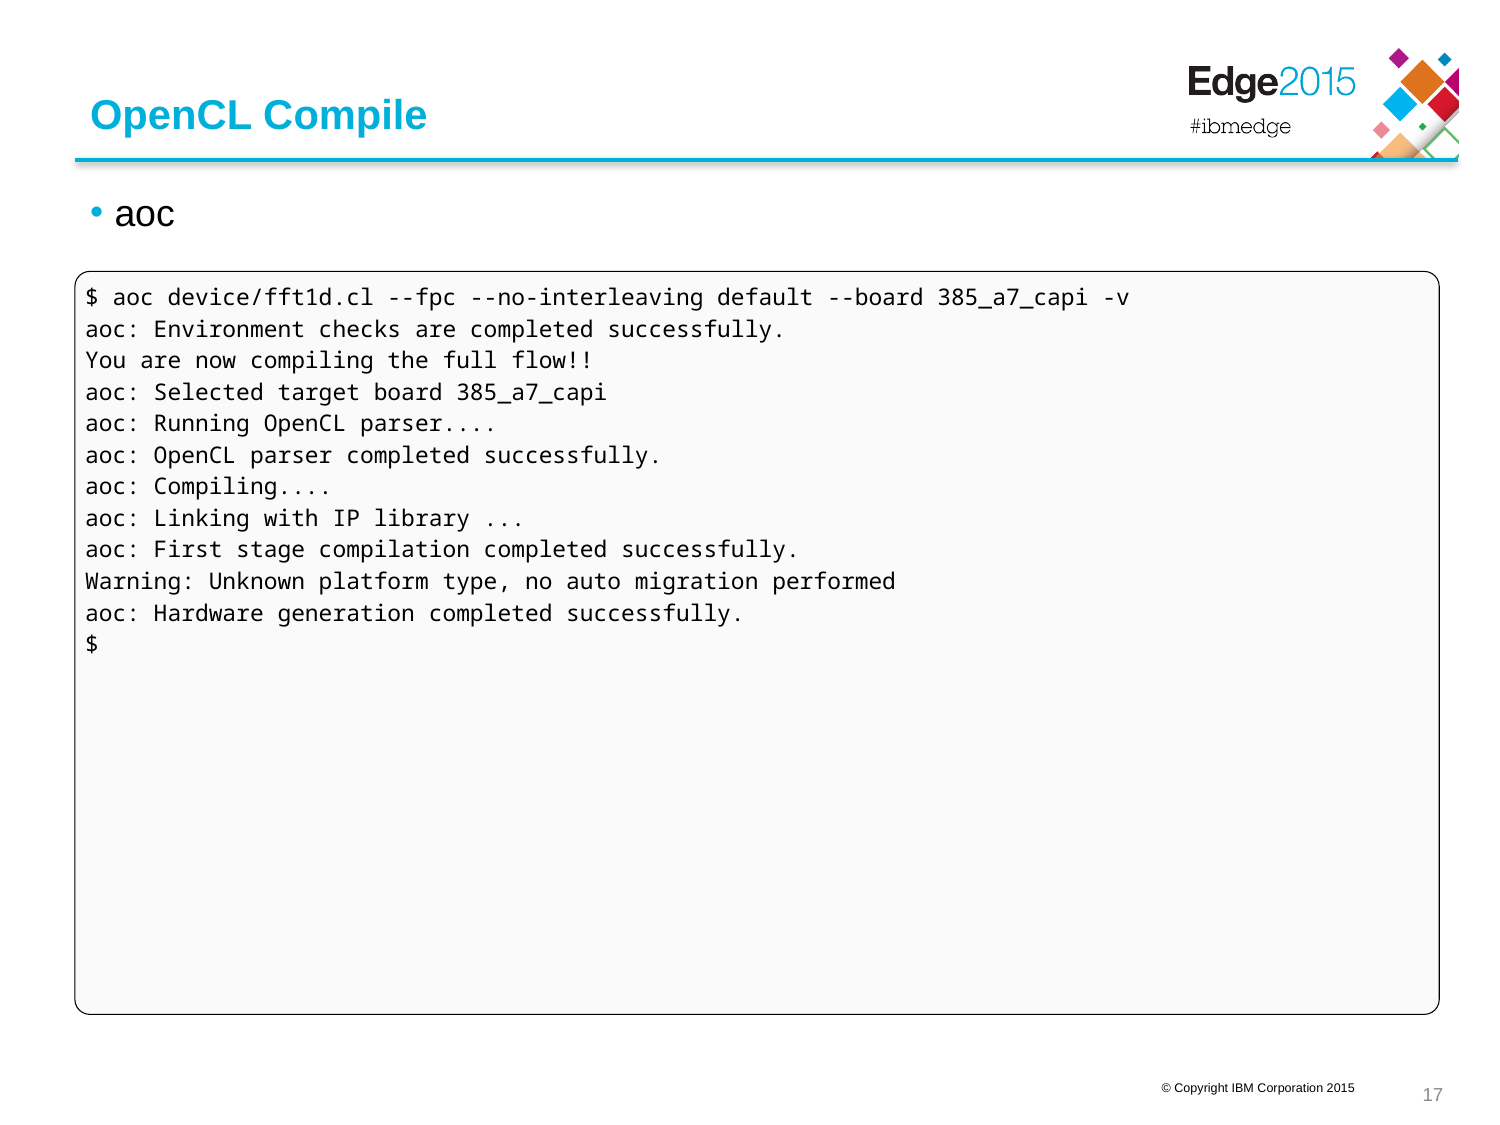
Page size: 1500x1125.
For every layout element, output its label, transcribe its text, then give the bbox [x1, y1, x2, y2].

title OpenCL Compile [75, 45, 1459, 181]
slide_number 16 [1330, 1063, 1459, 1124]
list aoc [75, 181, 1459, 1005]
text_box $ aoc device/fft1d.cl --fpc --no-interleaving default --board 385_a7_capi -v aoc: Environment checks are completed successfully. You are now compiling the full flow!! aoc: Selected target board 385_a7_capi aoc: Running OpenCL parser.... aoc: OpenCL parser completed successfully. aoc: Compiling.... aoc: Linking with IP library ... aoc: First stage compilation completed successfully. Warning: Unknown platform type, no auto migration performed aoc: Hardware generation completed successfully. $ [74, 271, 1440, 1015]
